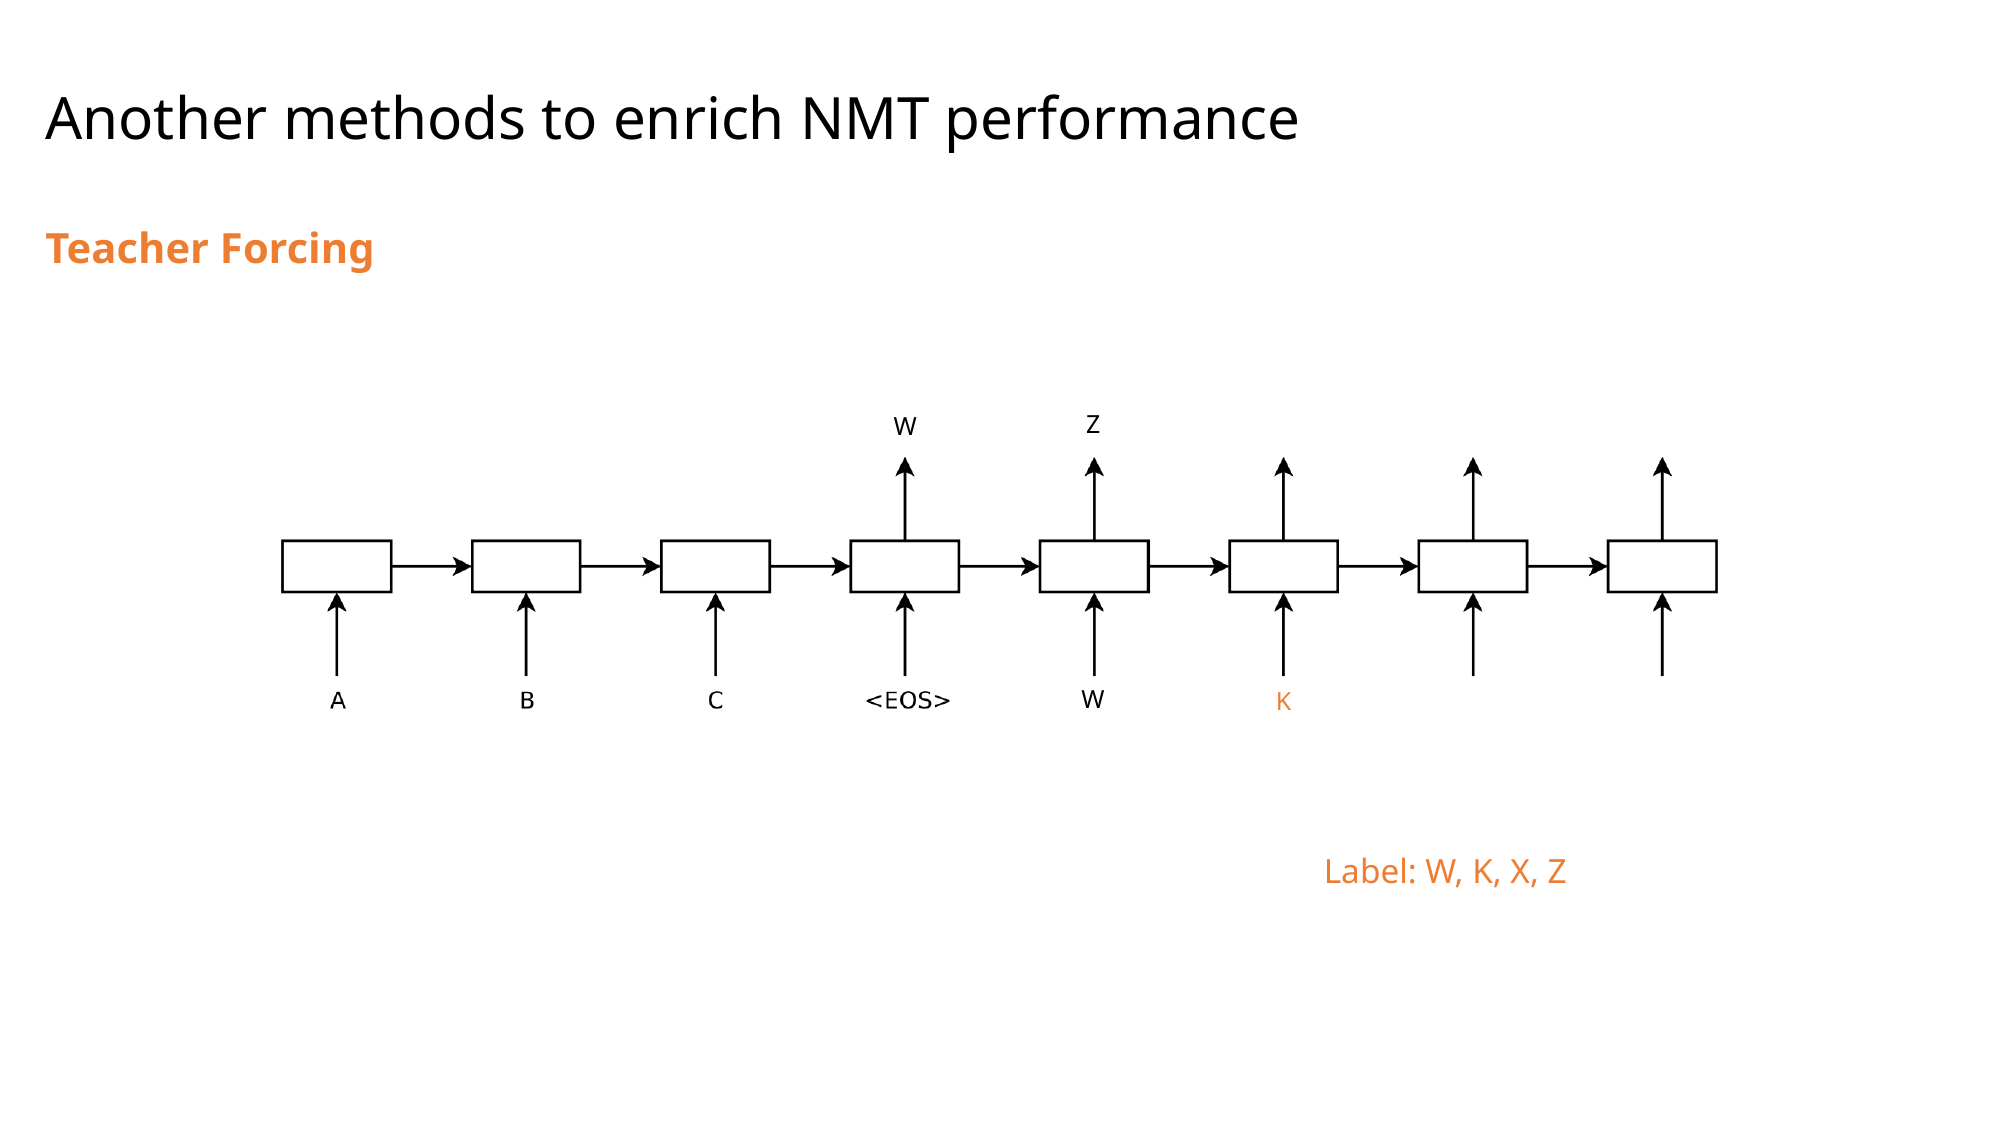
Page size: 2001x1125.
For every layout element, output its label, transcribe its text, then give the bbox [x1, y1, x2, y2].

text_box Label: W, K, X, Z [1309, 843, 1583, 898]
text_box Teacher Forcing [30, 189, 390, 280]
picture [265, 395, 1735, 730]
text_box Another methods to enrich NMT performance [30, 38, 1316, 159]
